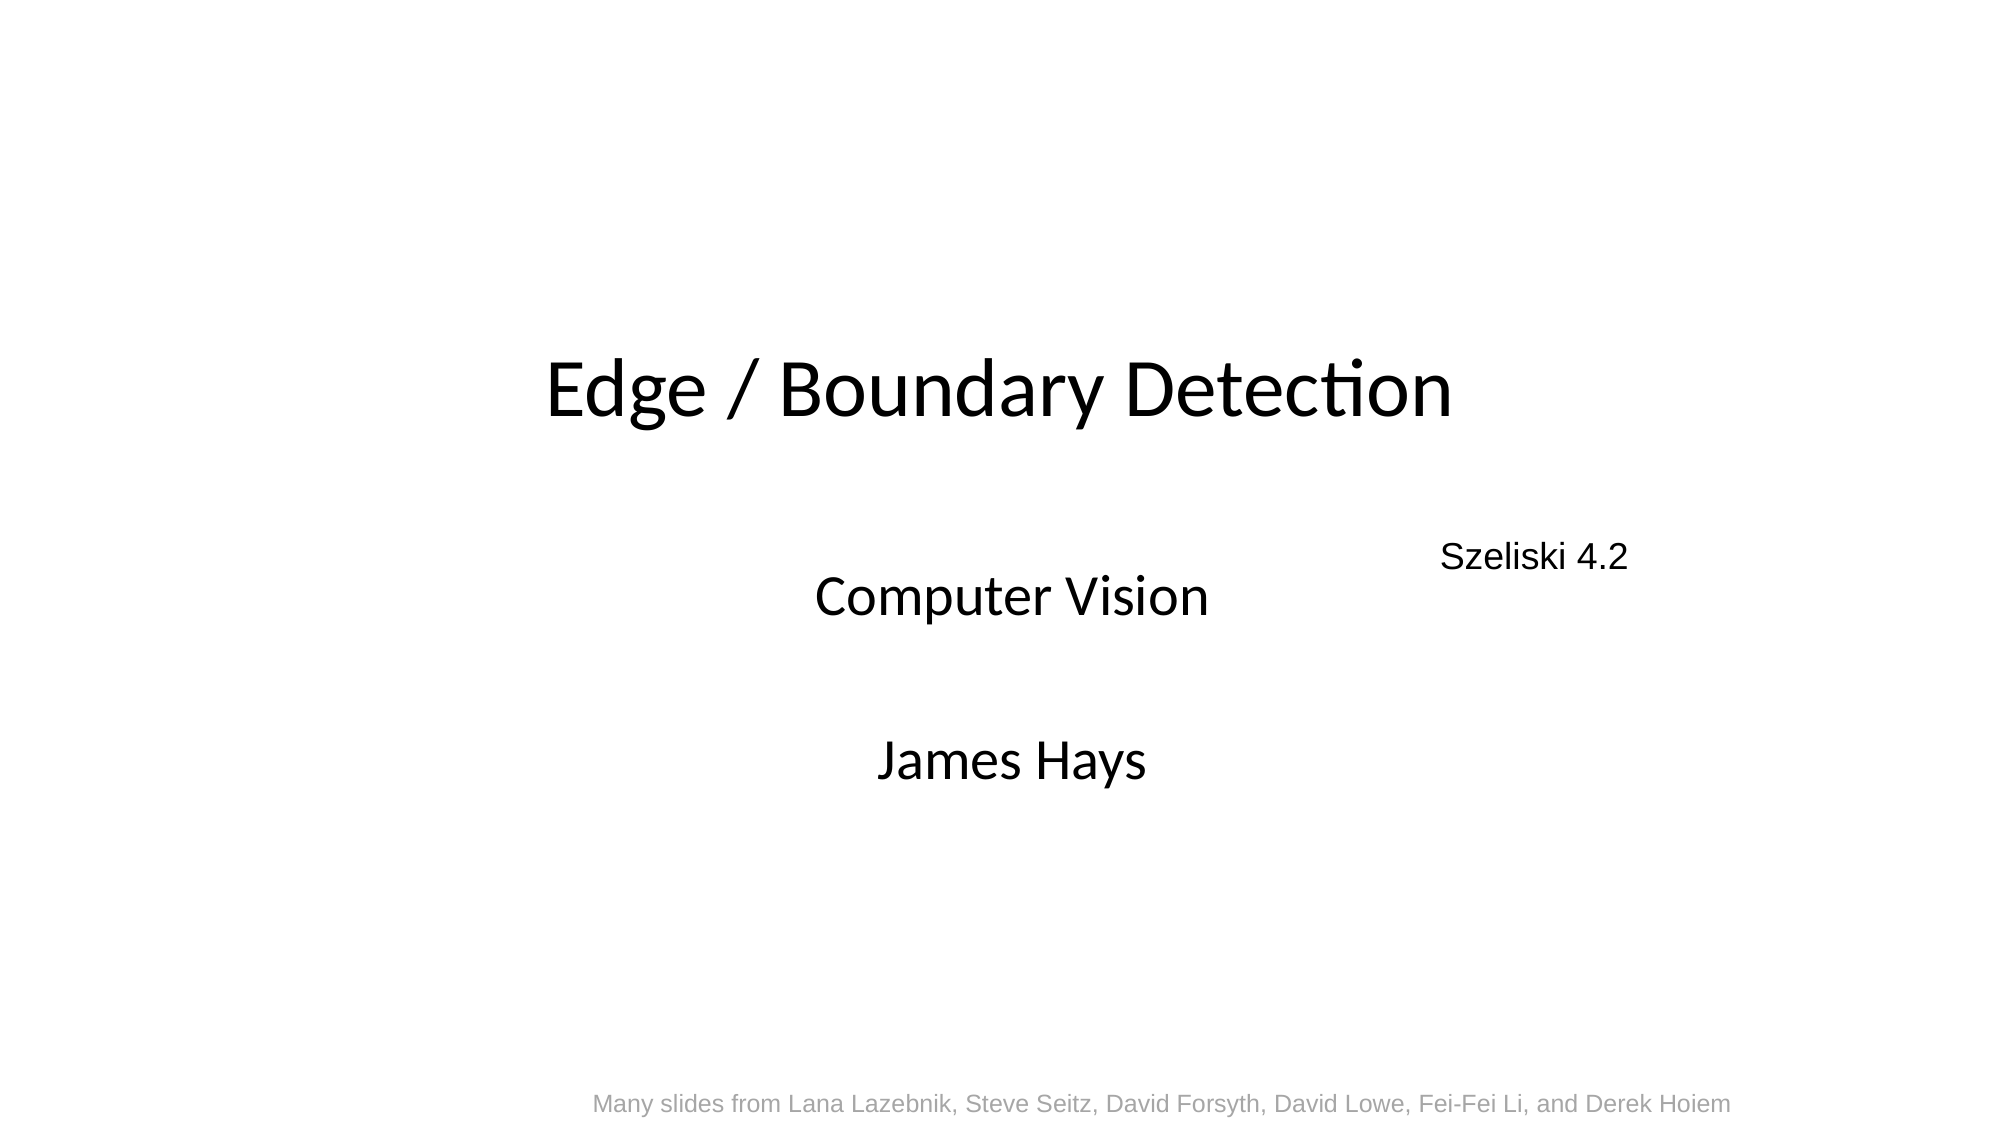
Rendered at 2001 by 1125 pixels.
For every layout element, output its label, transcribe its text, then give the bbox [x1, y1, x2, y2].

text_box Szeliski 4.2 [1425, 524, 1775, 585]
title Edge / Boundary Detection [150, 262, 1850, 504]
text_box Many slides from Lana Lazebnik, Steve Seitz, David Forsyth, David Lowe, Fei-Fei Li, and Derek Hoiem [577, 1079, 1749, 1125]
subtitle Computer Vision James Hays [487, 549, 1538, 1038]
